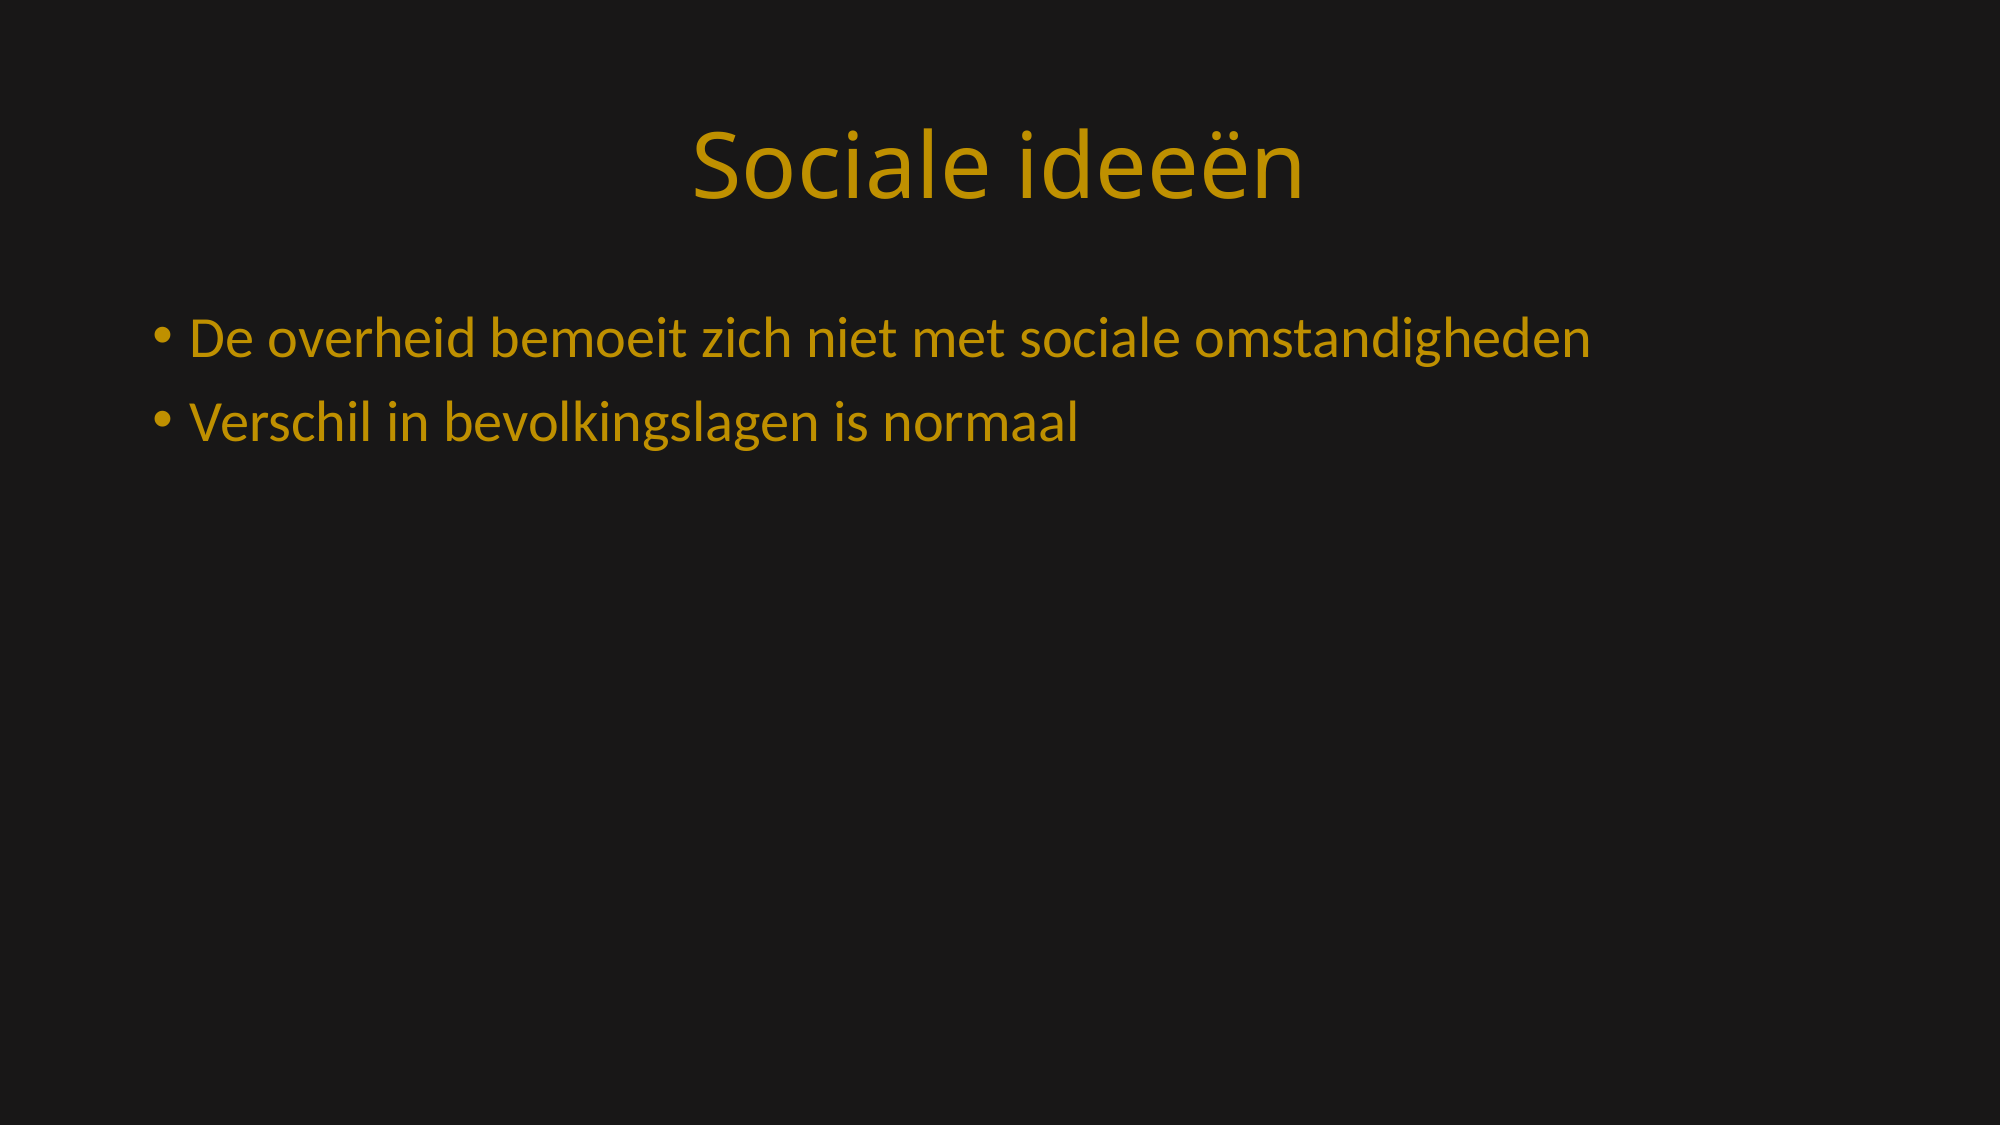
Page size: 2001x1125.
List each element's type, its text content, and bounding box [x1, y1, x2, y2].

title Sociale ideeën [137, 59, 1863, 278]
list De overheid bemoeit zich niet met sociale omstandigheden Verschil in bevolkingslagen is normaal [137, 299, 1863, 1014]
